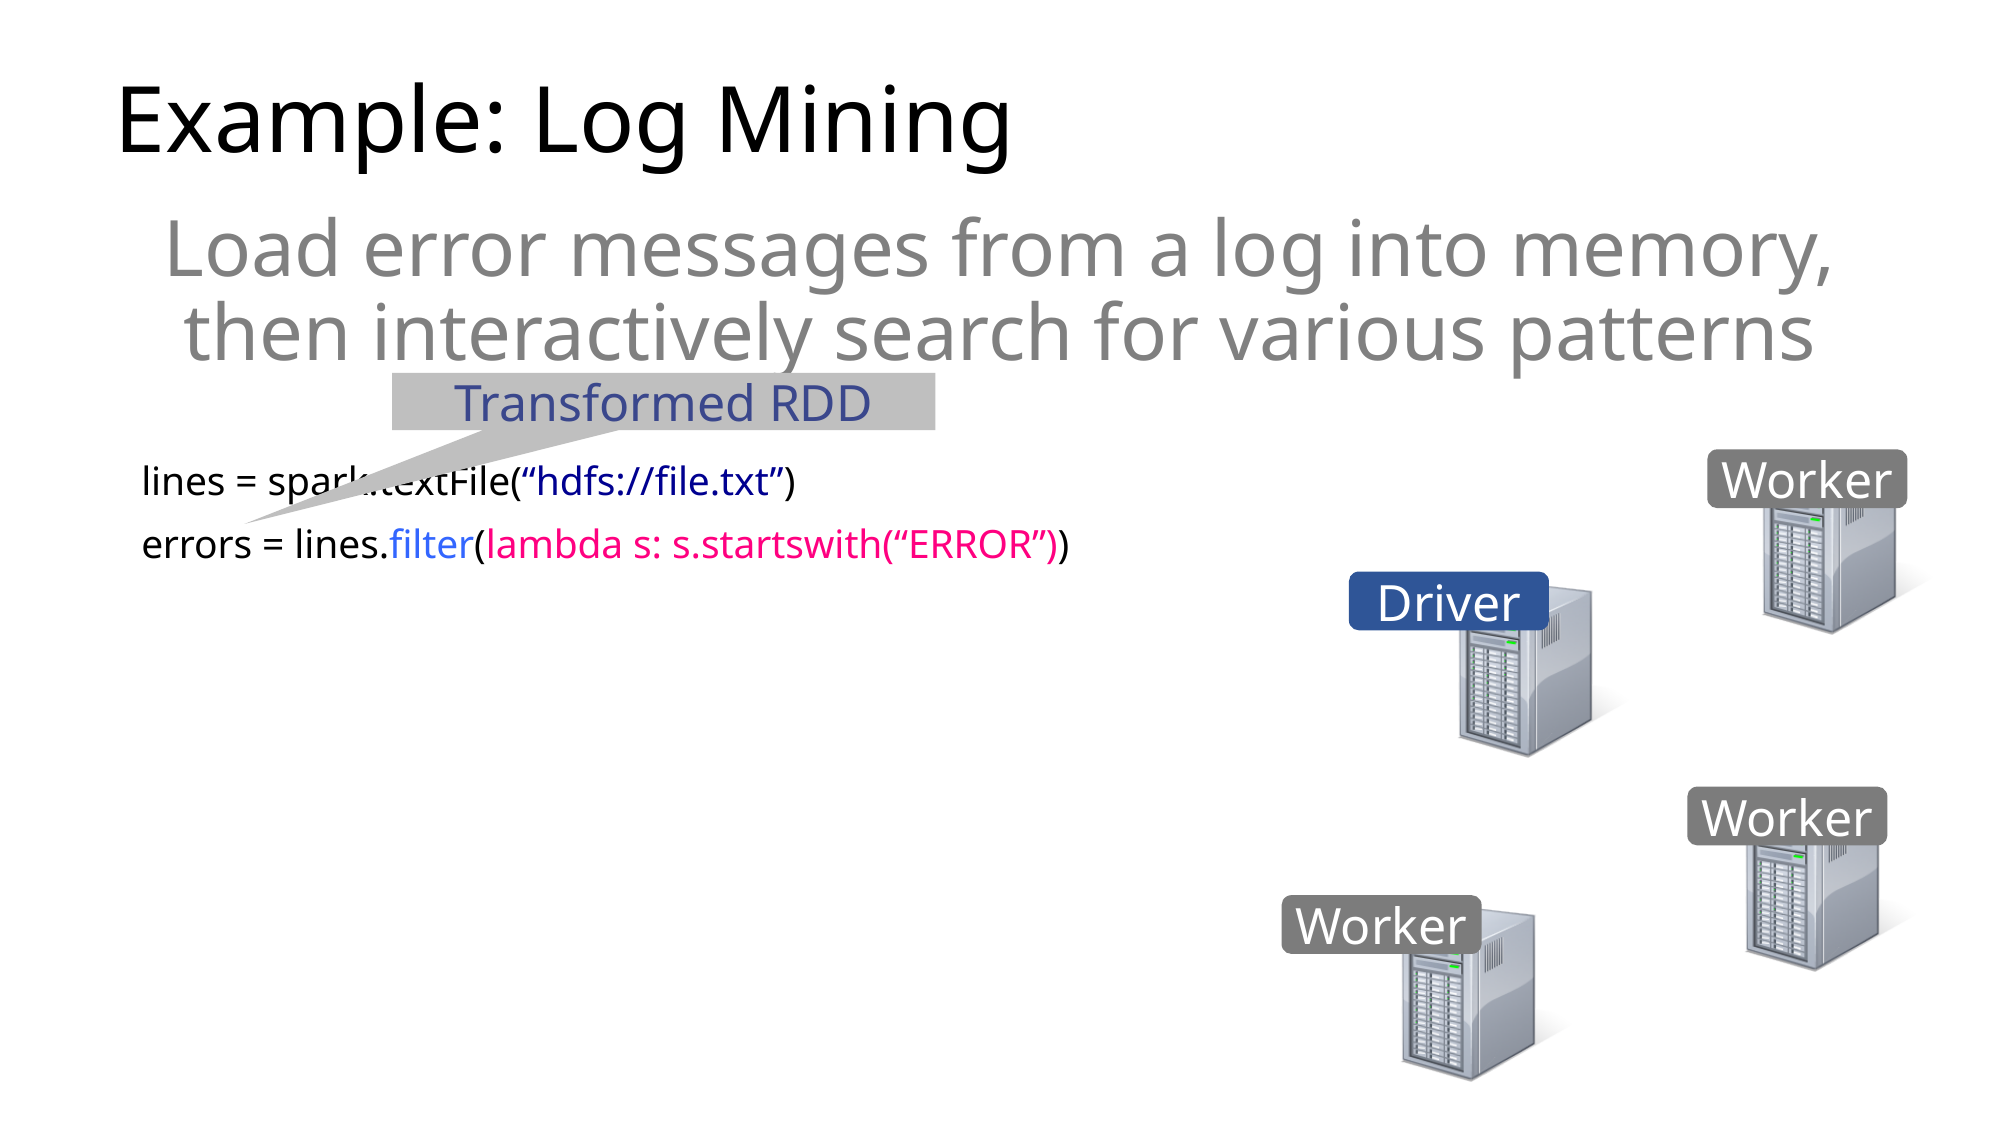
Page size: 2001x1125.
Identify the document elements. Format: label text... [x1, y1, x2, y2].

text_box lines = spark.textFile(“hdfs://file.txt”) errors = lines.filter(lambda s: s.startswith(“ERROR”)) [126, 448, 1814, 574]
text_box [1377, 455, 1949, 1088]
list Load error messages from a log into memory, then interactively search for various patterns [99, 201, 1900, 427]
title Example: Log Mining [99, 29, 1900, 201]
text_box Transformed RDD [244, 372, 936, 525]
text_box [1281, 449, 1908, 954]
